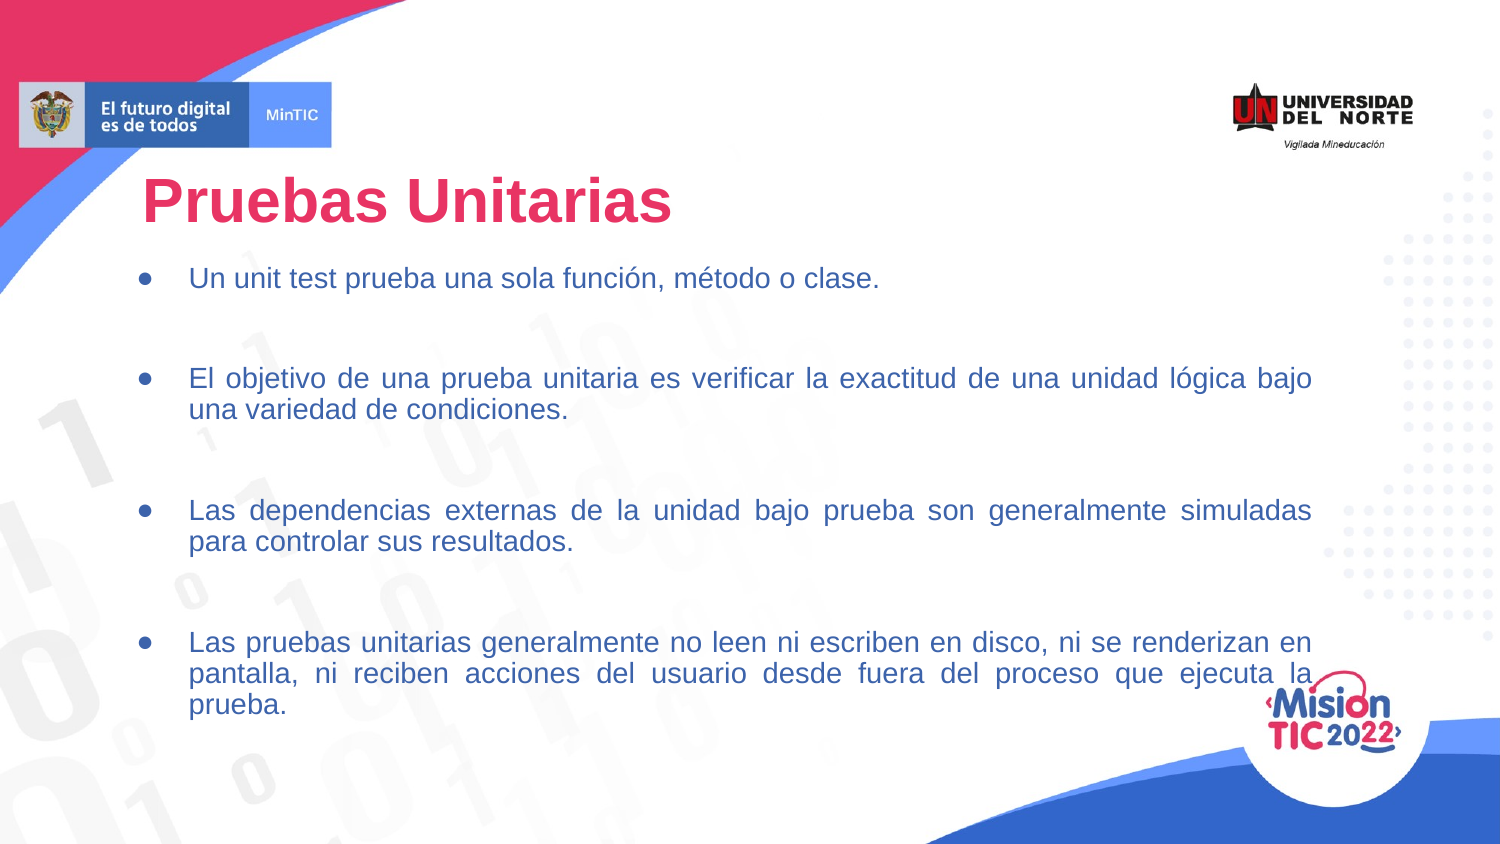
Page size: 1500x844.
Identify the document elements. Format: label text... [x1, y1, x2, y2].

picture [0, 0, 1500, 844]
text_box Pruebas Unitarias [131, 135, 1369, 241]
text_box Un unit test prueba una sola función, método o clase. El objetivo de una prueba unitaria es verificar la exactitud de una unidad lógica bajo una variedad de condiciones. Las dependencias externas de la unidad bajo prueba son generalmente simuladas para controlar sus resultados. Las pruebas unitarias generalmente no leen ni escriben en disco, ni se renderizan en pantalla, ni reciben acciones del usuario desde fuera del proceso que ejecuta la prueba. . [113, 257, 1315, 766]
